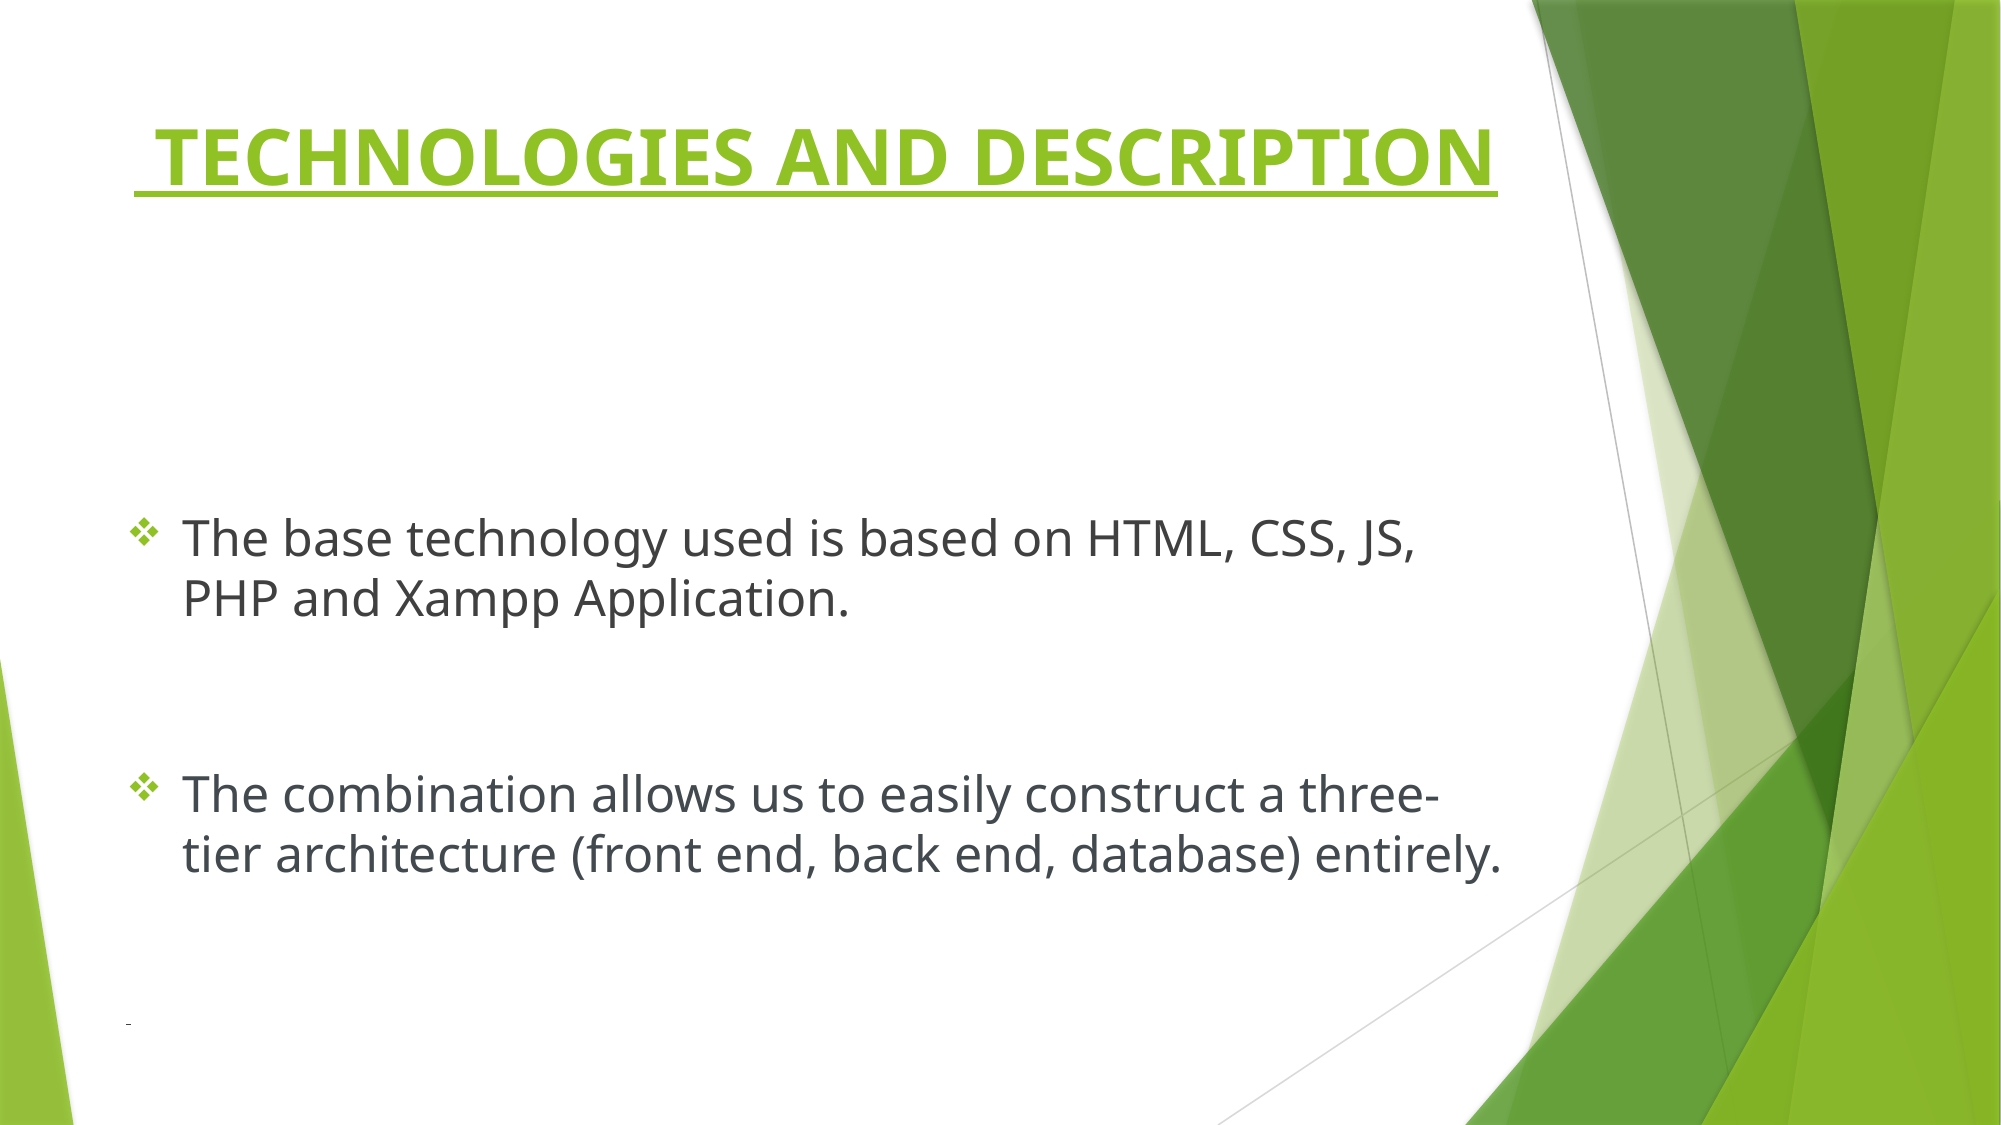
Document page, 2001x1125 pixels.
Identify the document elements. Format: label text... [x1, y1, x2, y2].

title TECHNOLOGIES AND DESCRIPTION [111, 99, 1522, 317]
list The base technology used is based on HTML, CSS, JS, PHP and Xampp Application. The combination allows us to easily construct a three-tier architecture (front end, back end, database) entirely. [111, 499, 1522, 1090]
